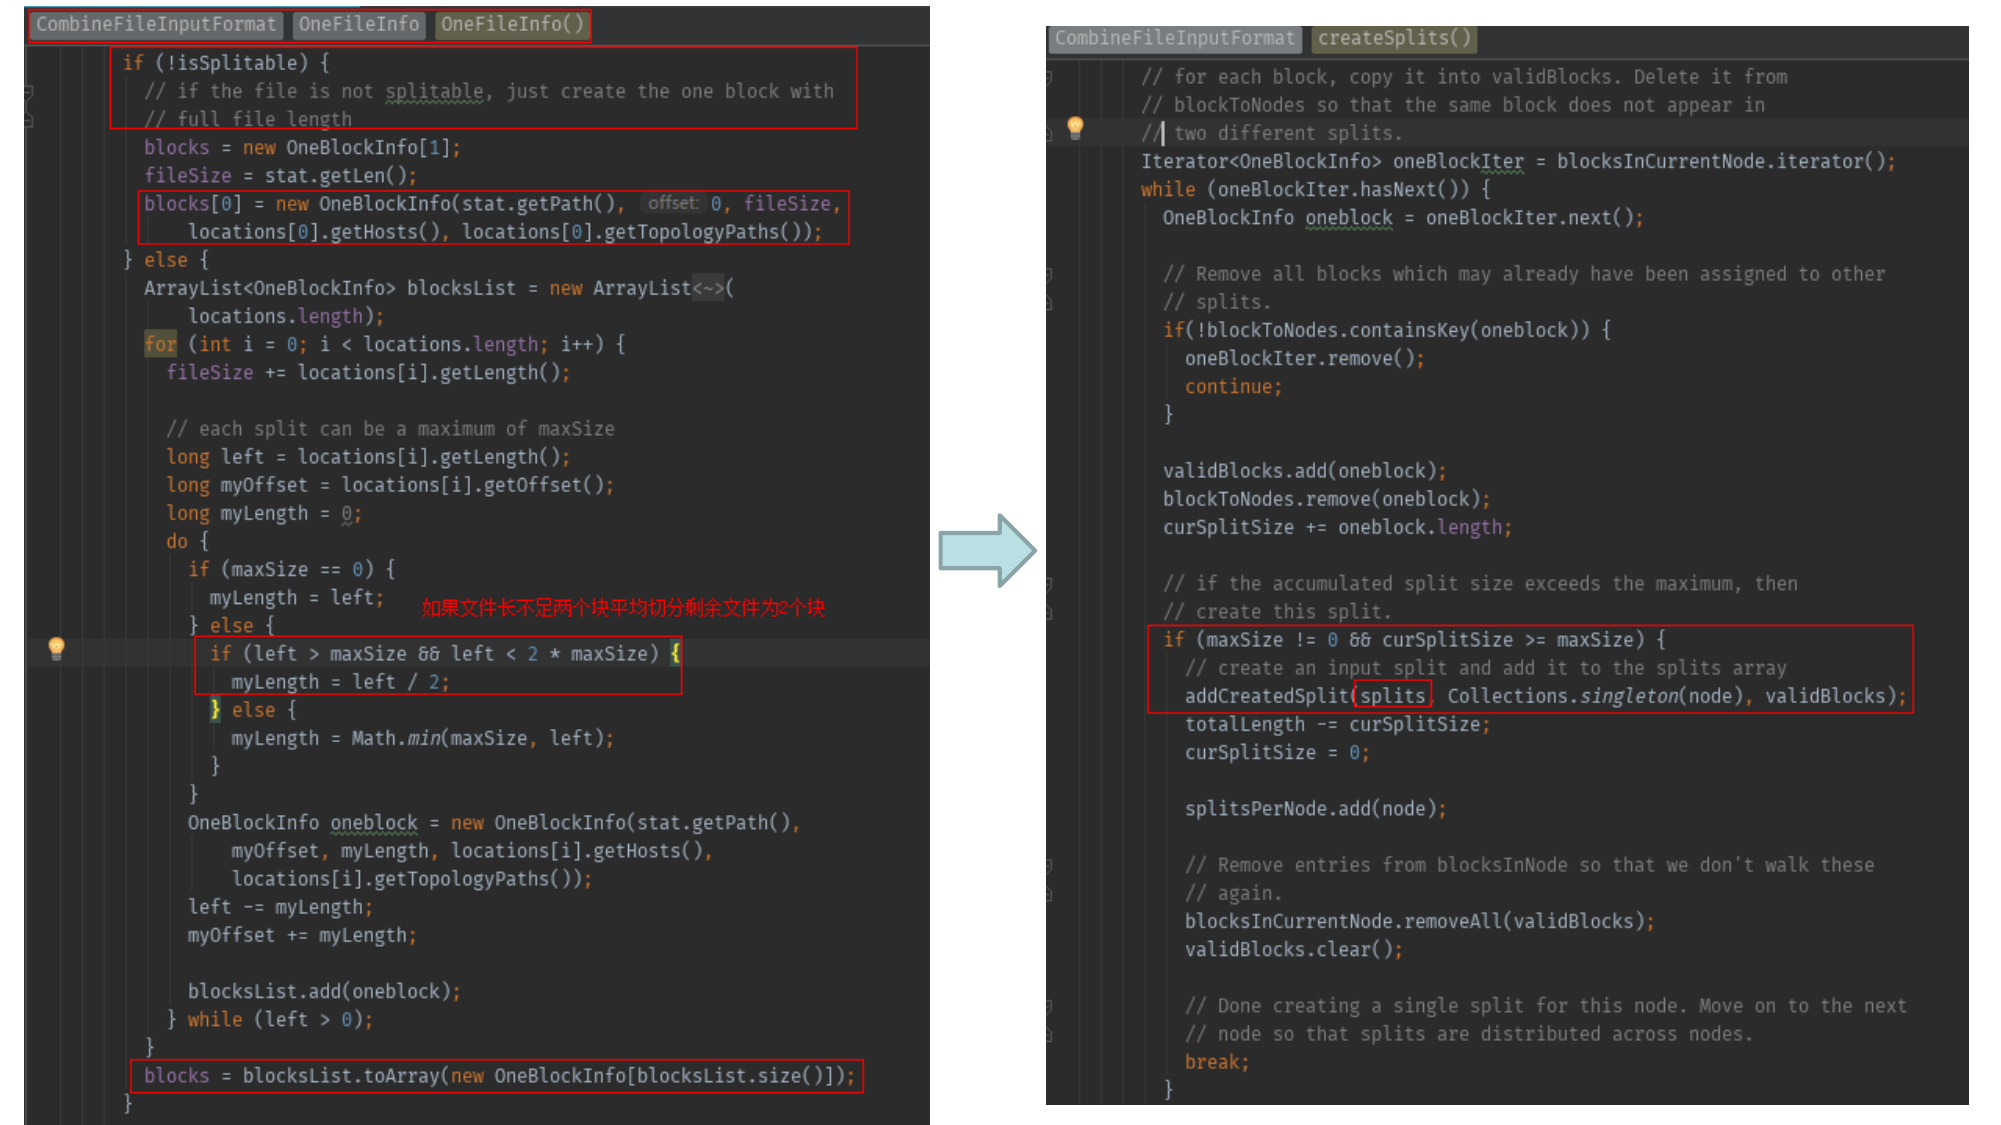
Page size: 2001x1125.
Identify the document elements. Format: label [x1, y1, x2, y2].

text_box [938, 513, 1038, 588]
picture [24, 5, 930, 1125]
picture [1046, 26, 1969, 1105]
